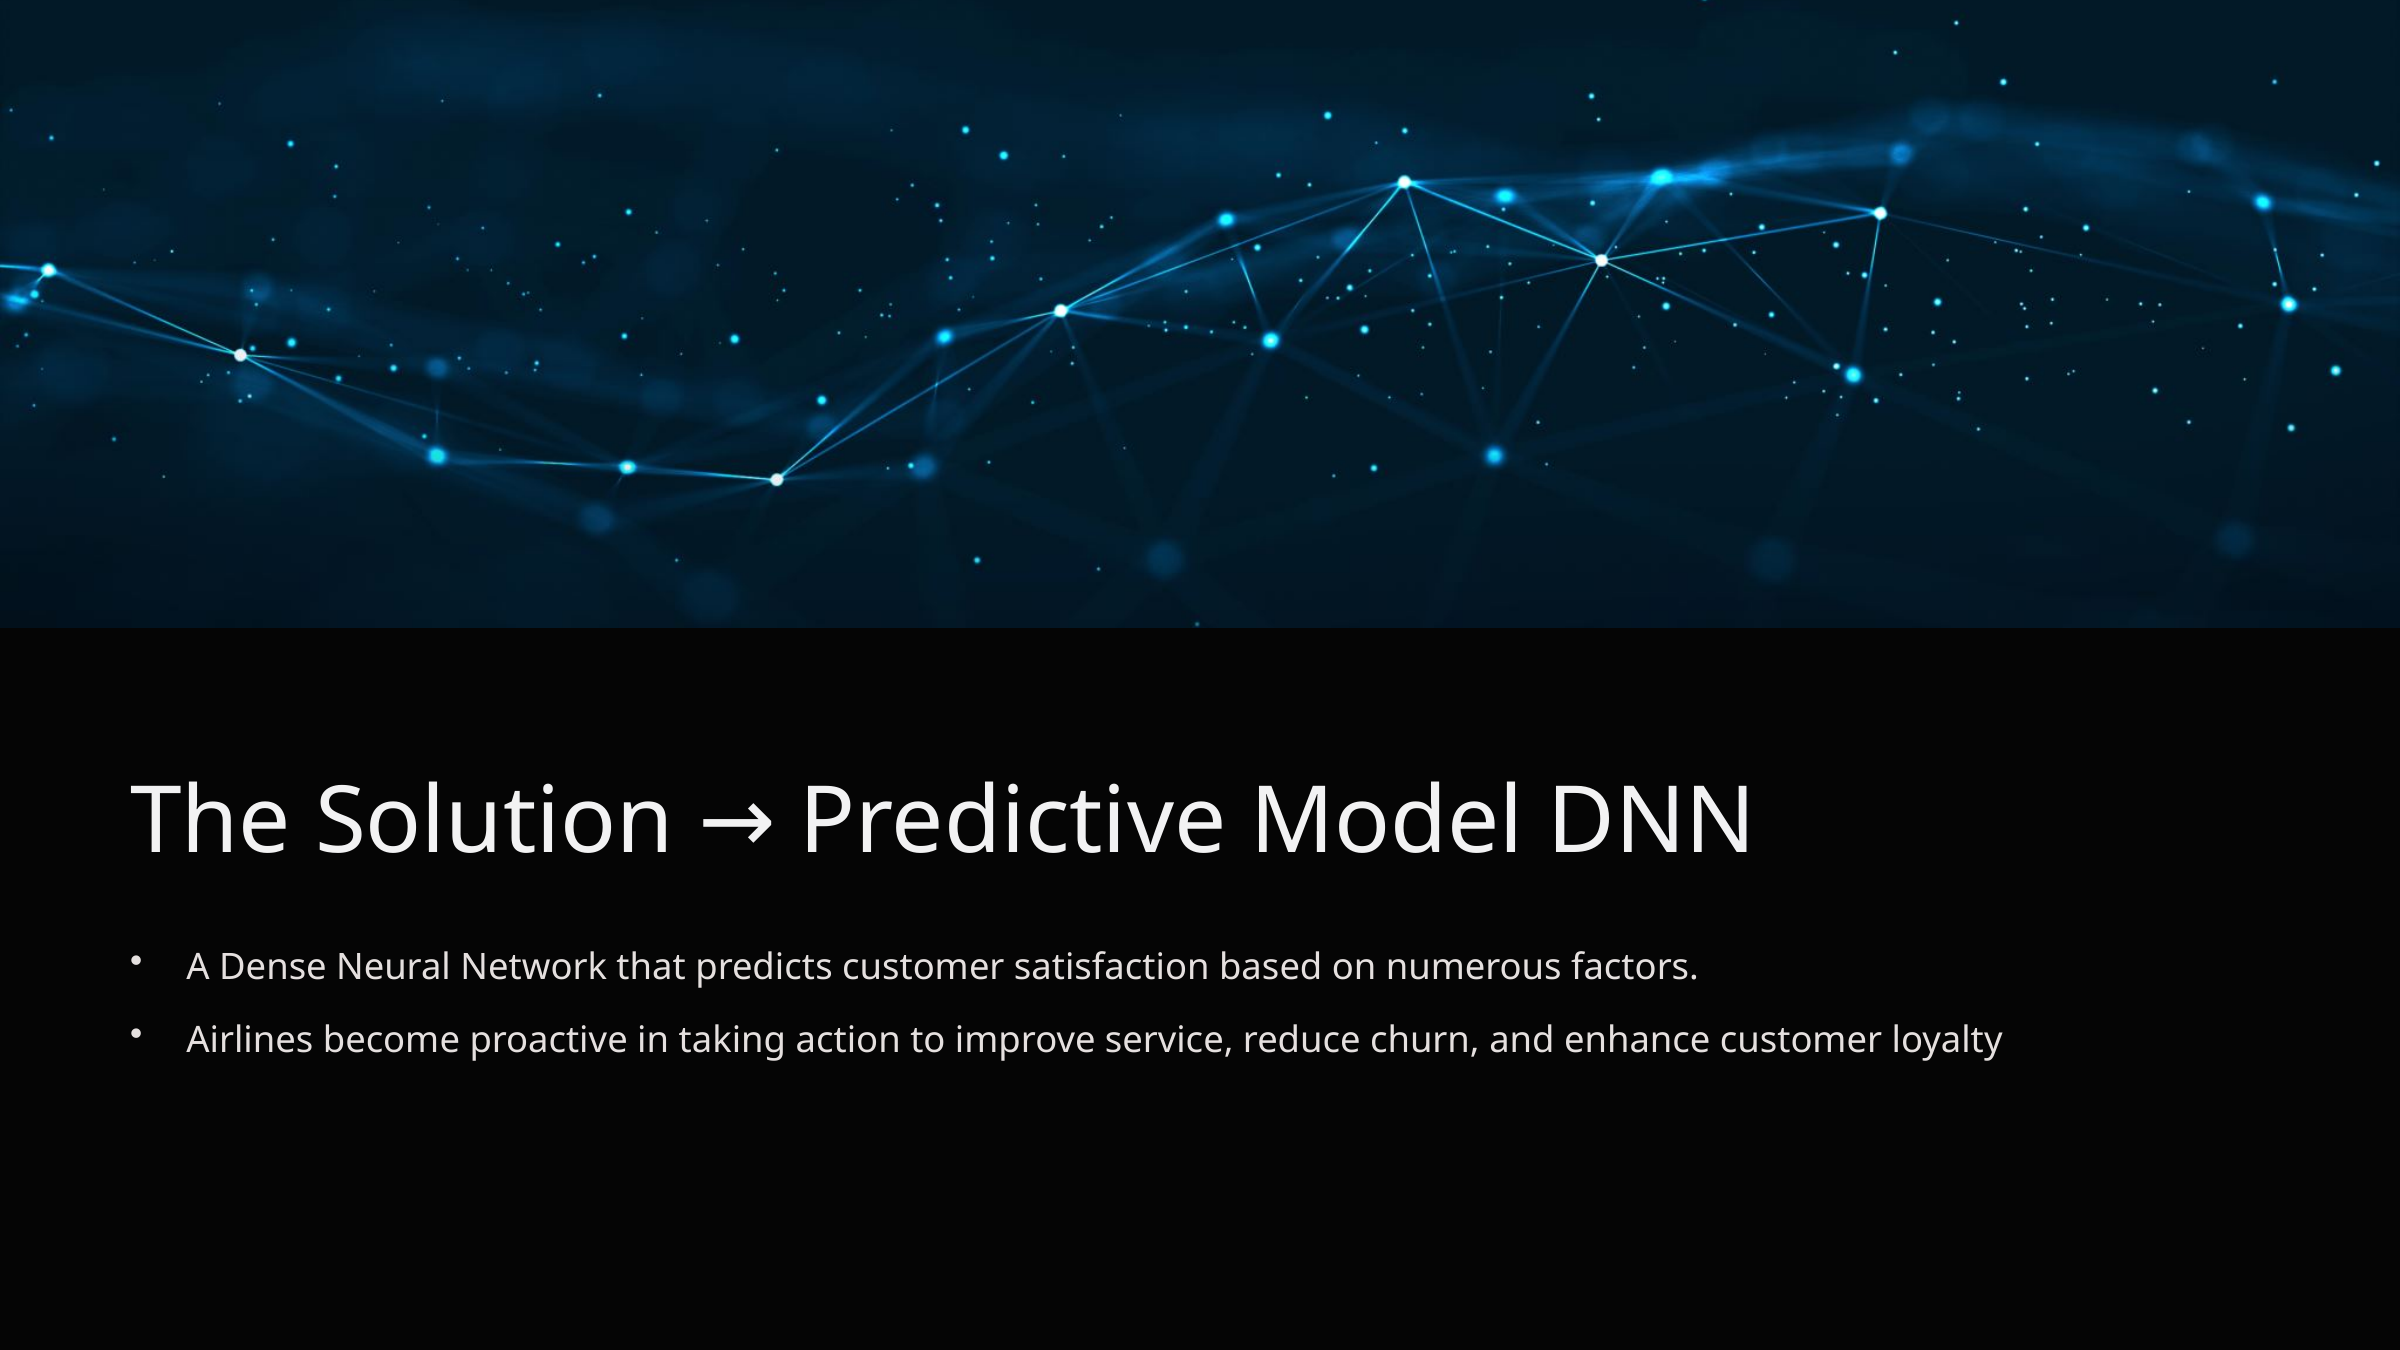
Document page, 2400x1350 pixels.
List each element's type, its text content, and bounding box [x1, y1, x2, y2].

text_box Airlines become proactive in taking action to improve service, reduce churn, and enhance customer loyalty [130, 1000, 2270, 1060]
picture [0, 0, 2400, 628]
text_box The Solution → Predictive Model DNN [130, 755, 1804, 872]
text_box A Dense Neural Network that predicts customer satisfaction based on numerous factors. [130, 927, 2270, 987]
